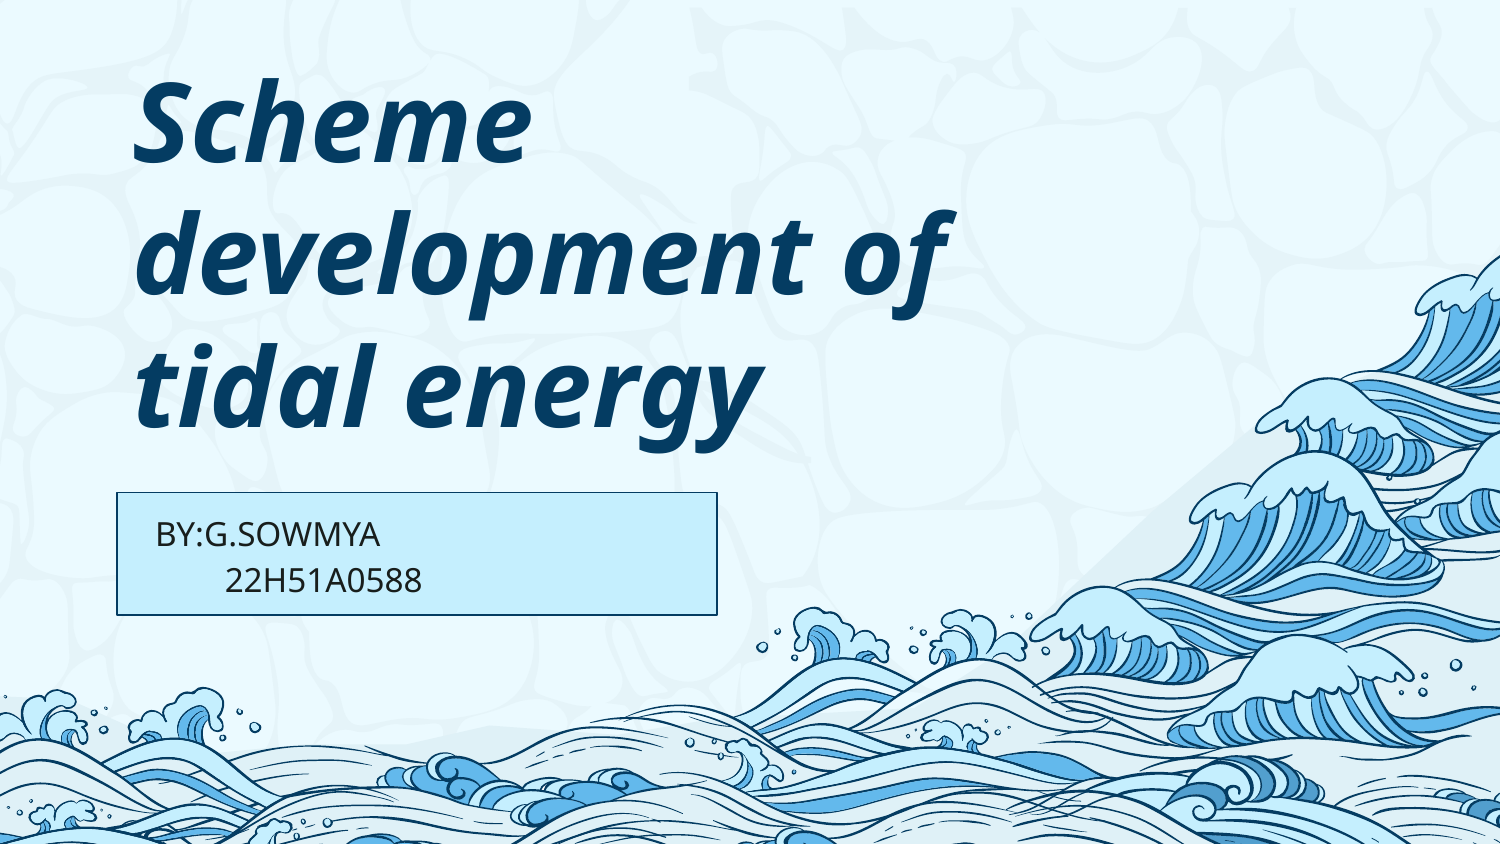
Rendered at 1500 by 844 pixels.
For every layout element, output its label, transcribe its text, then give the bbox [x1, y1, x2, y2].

title Scheme development of tidal energy [116, 100, 1117, 465]
subtitle BY:G.SOWMYA 22H51A0588 [116, 492, 718, 616]
